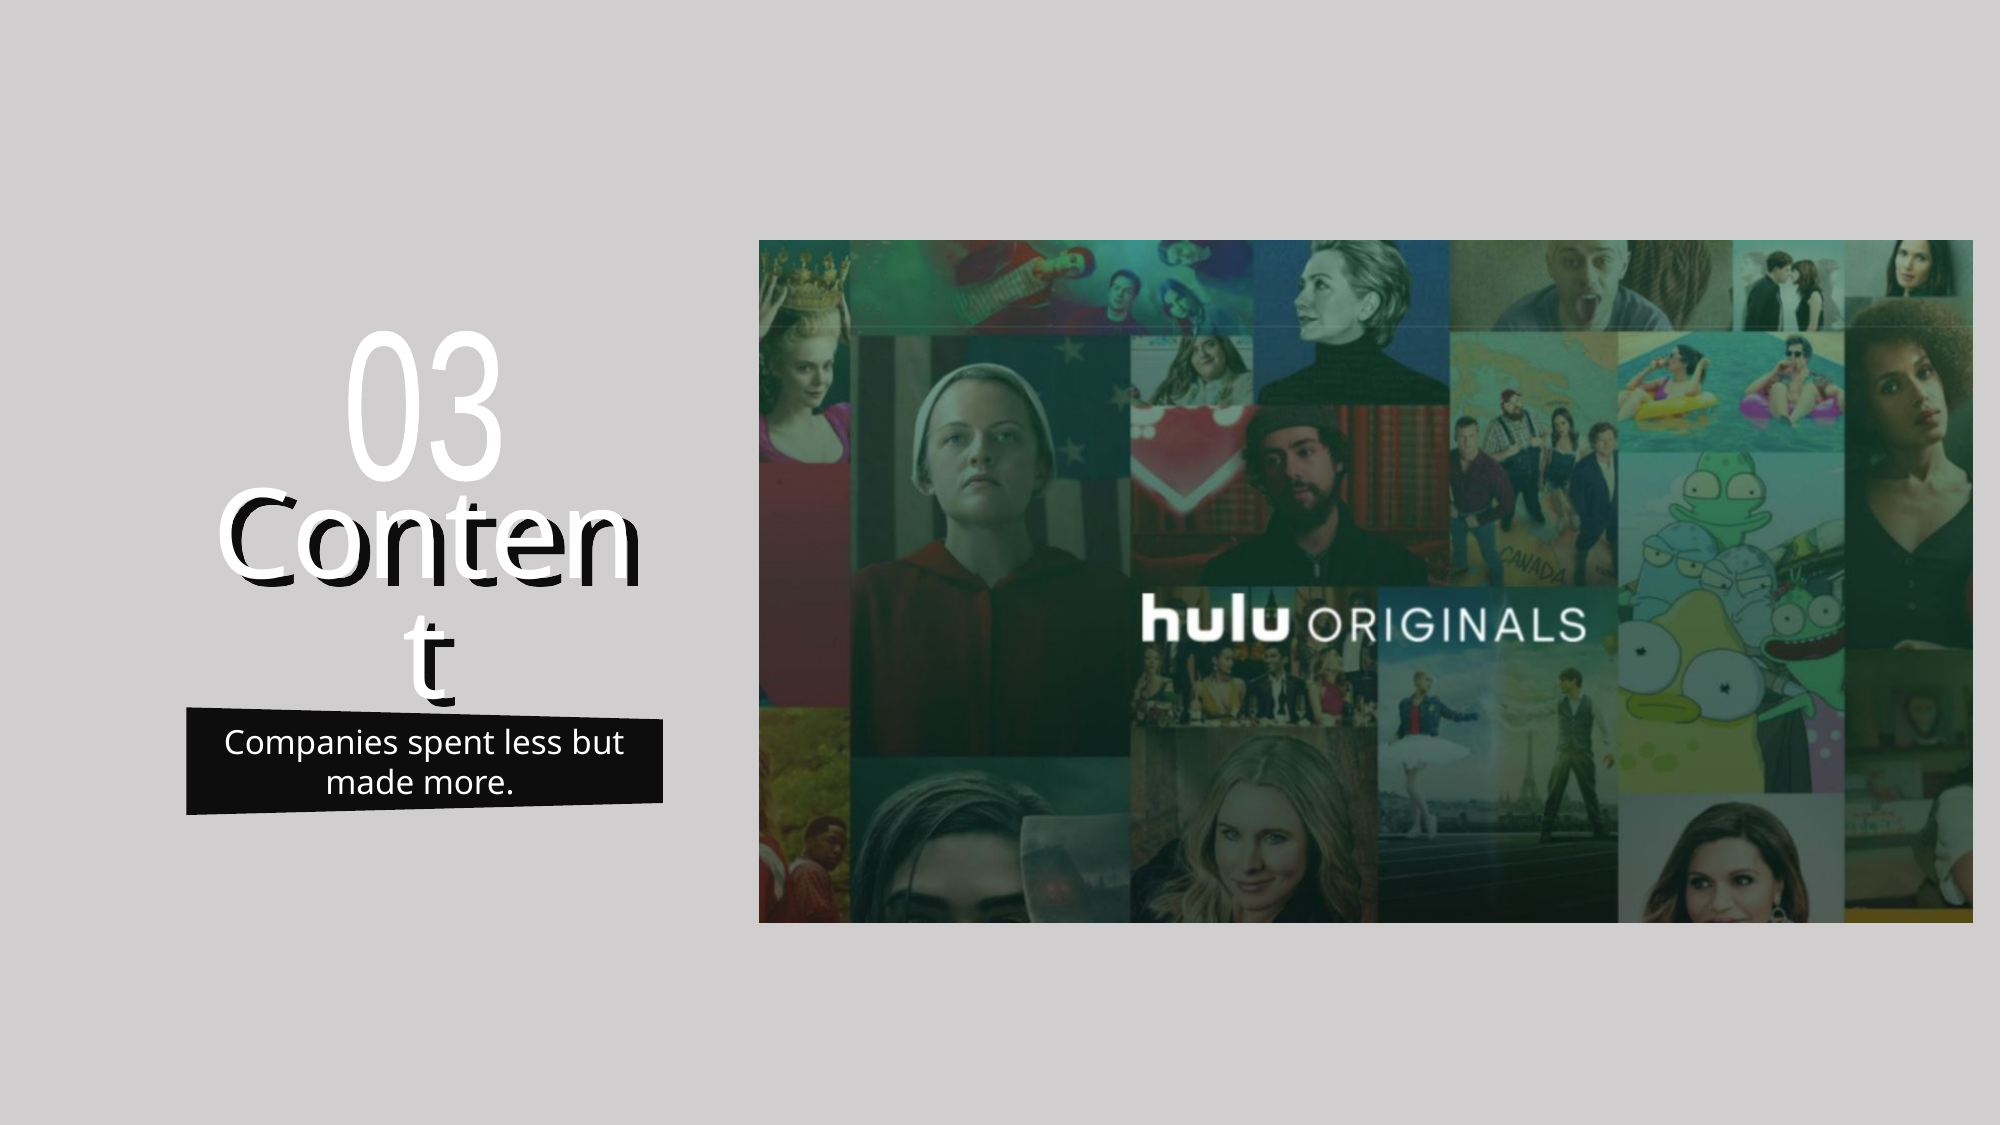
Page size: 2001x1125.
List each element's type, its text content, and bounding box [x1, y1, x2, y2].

text_box [647, 718, 663, 804]
picture [759, 239, 1974, 923]
text_box [186, 707, 623, 816]
text_box [311, 309, 538, 498]
text_box Companies spent less but made more. [202, 718, 647, 804]
text_box Content [175, 526, 674, 678]
